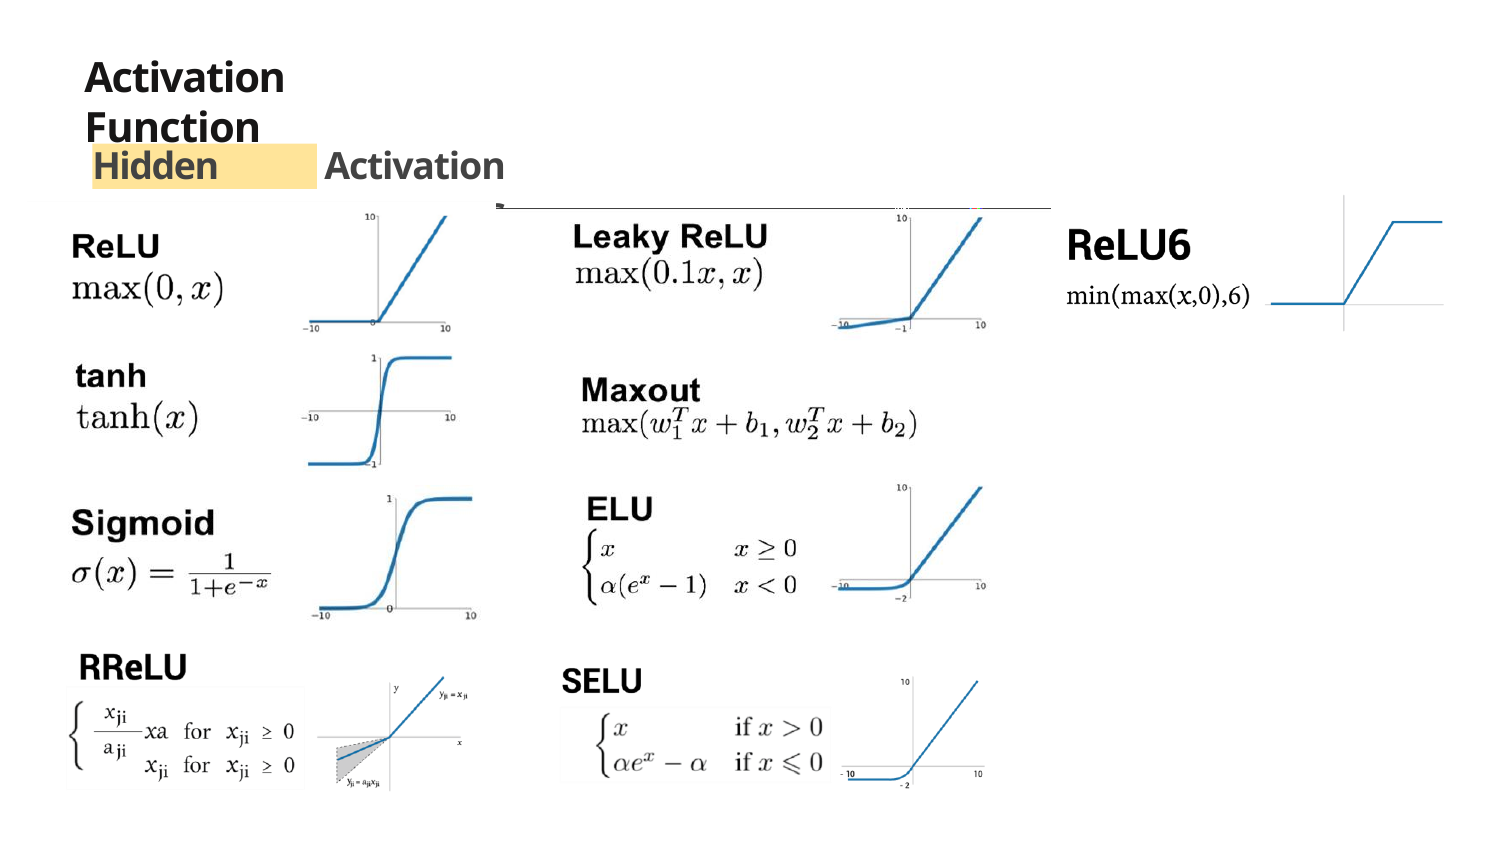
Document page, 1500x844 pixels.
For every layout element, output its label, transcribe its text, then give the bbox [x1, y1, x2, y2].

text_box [24, 188, 1500, 800]
text_box Activation Functions [451, 139, 674, 187]
title Activation Function [82, 48, 451, 187]
